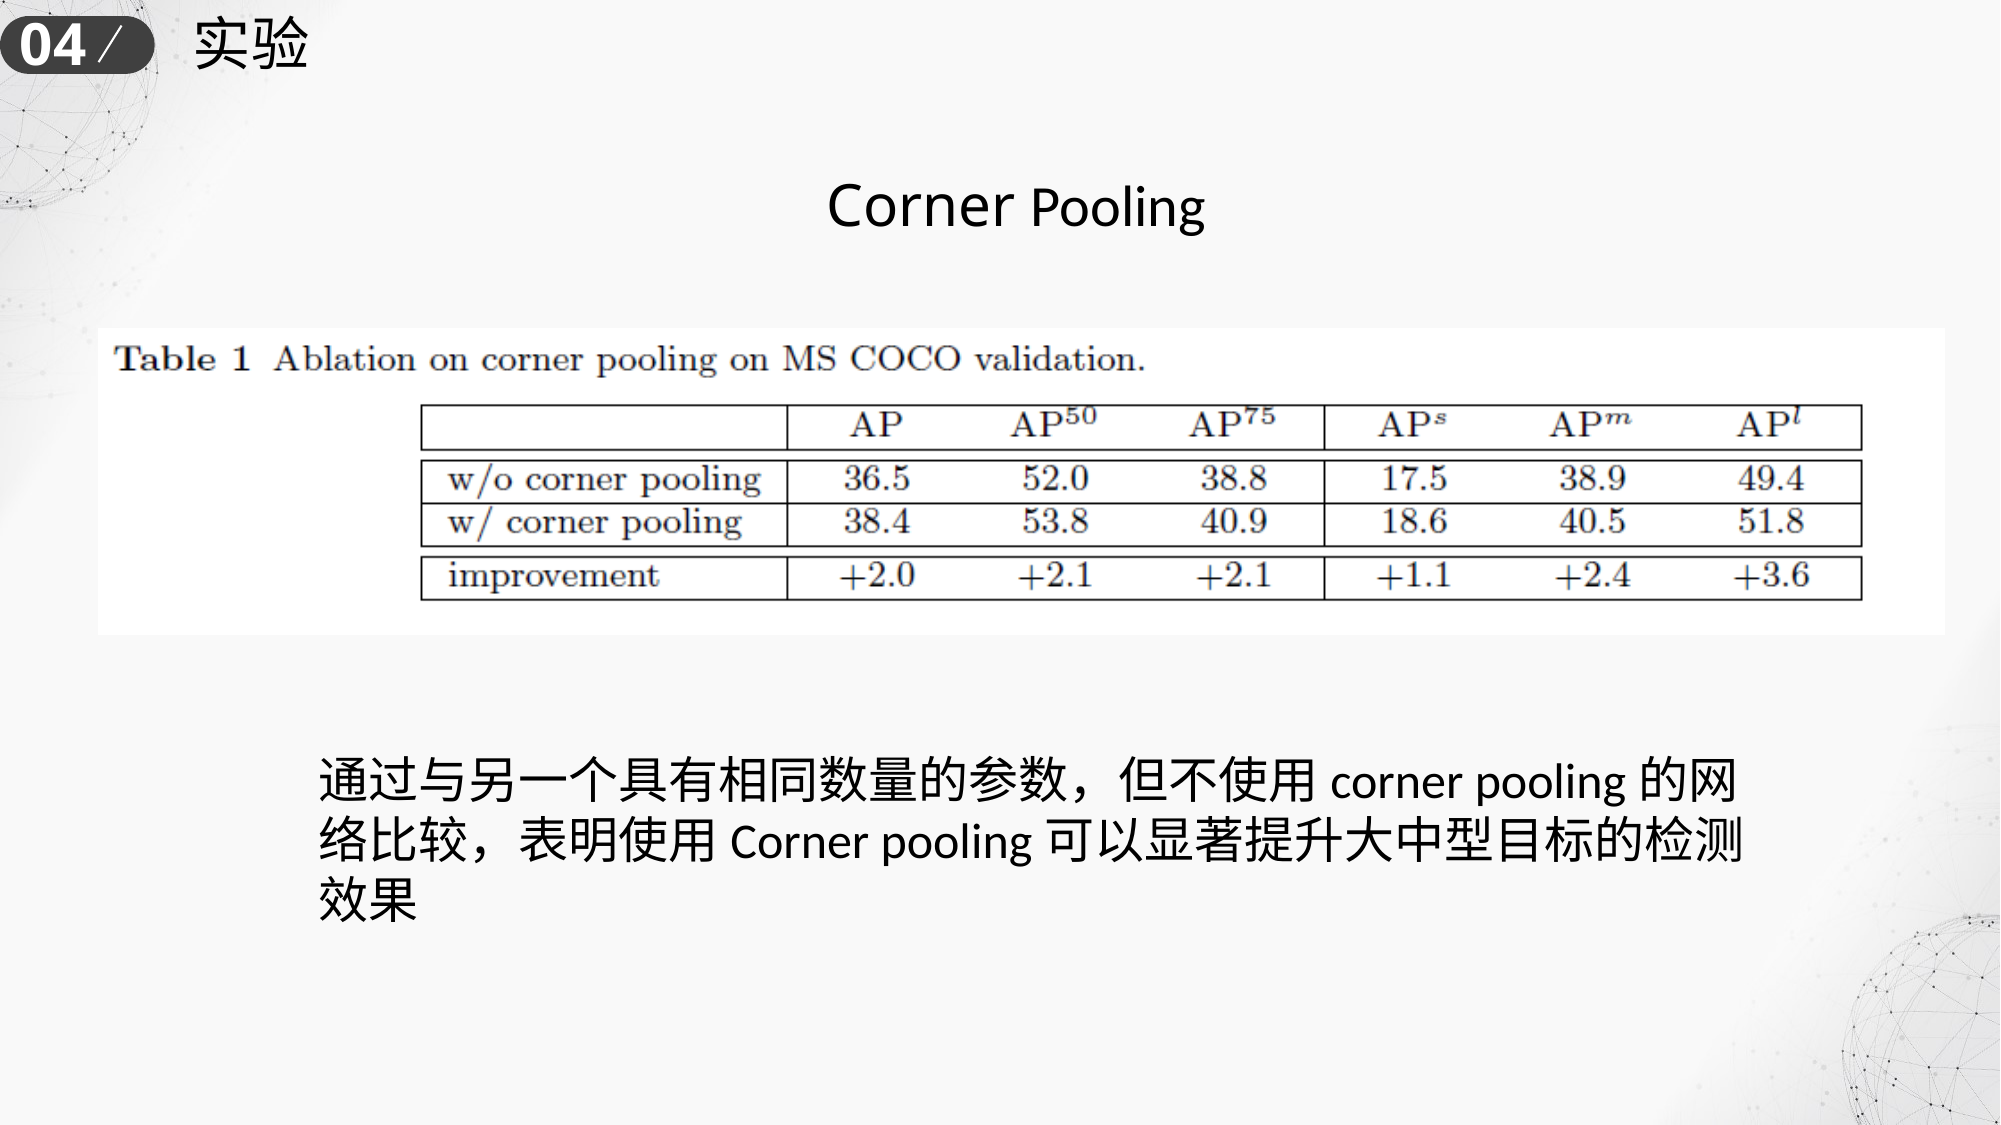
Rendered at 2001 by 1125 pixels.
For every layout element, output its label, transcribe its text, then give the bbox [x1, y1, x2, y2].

picture [0, 0, 2000, 1125]
text_box 通过与另一个具有相同数量的参数，但不使用corner pooling的网络比较，表明使用Corner pooling可以显著提升大中型目标的检测效果 [303, 741, 1793, 936]
text_box Corner Pooling [812, 160, 1231, 291]
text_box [0, 0, 326, 86]
